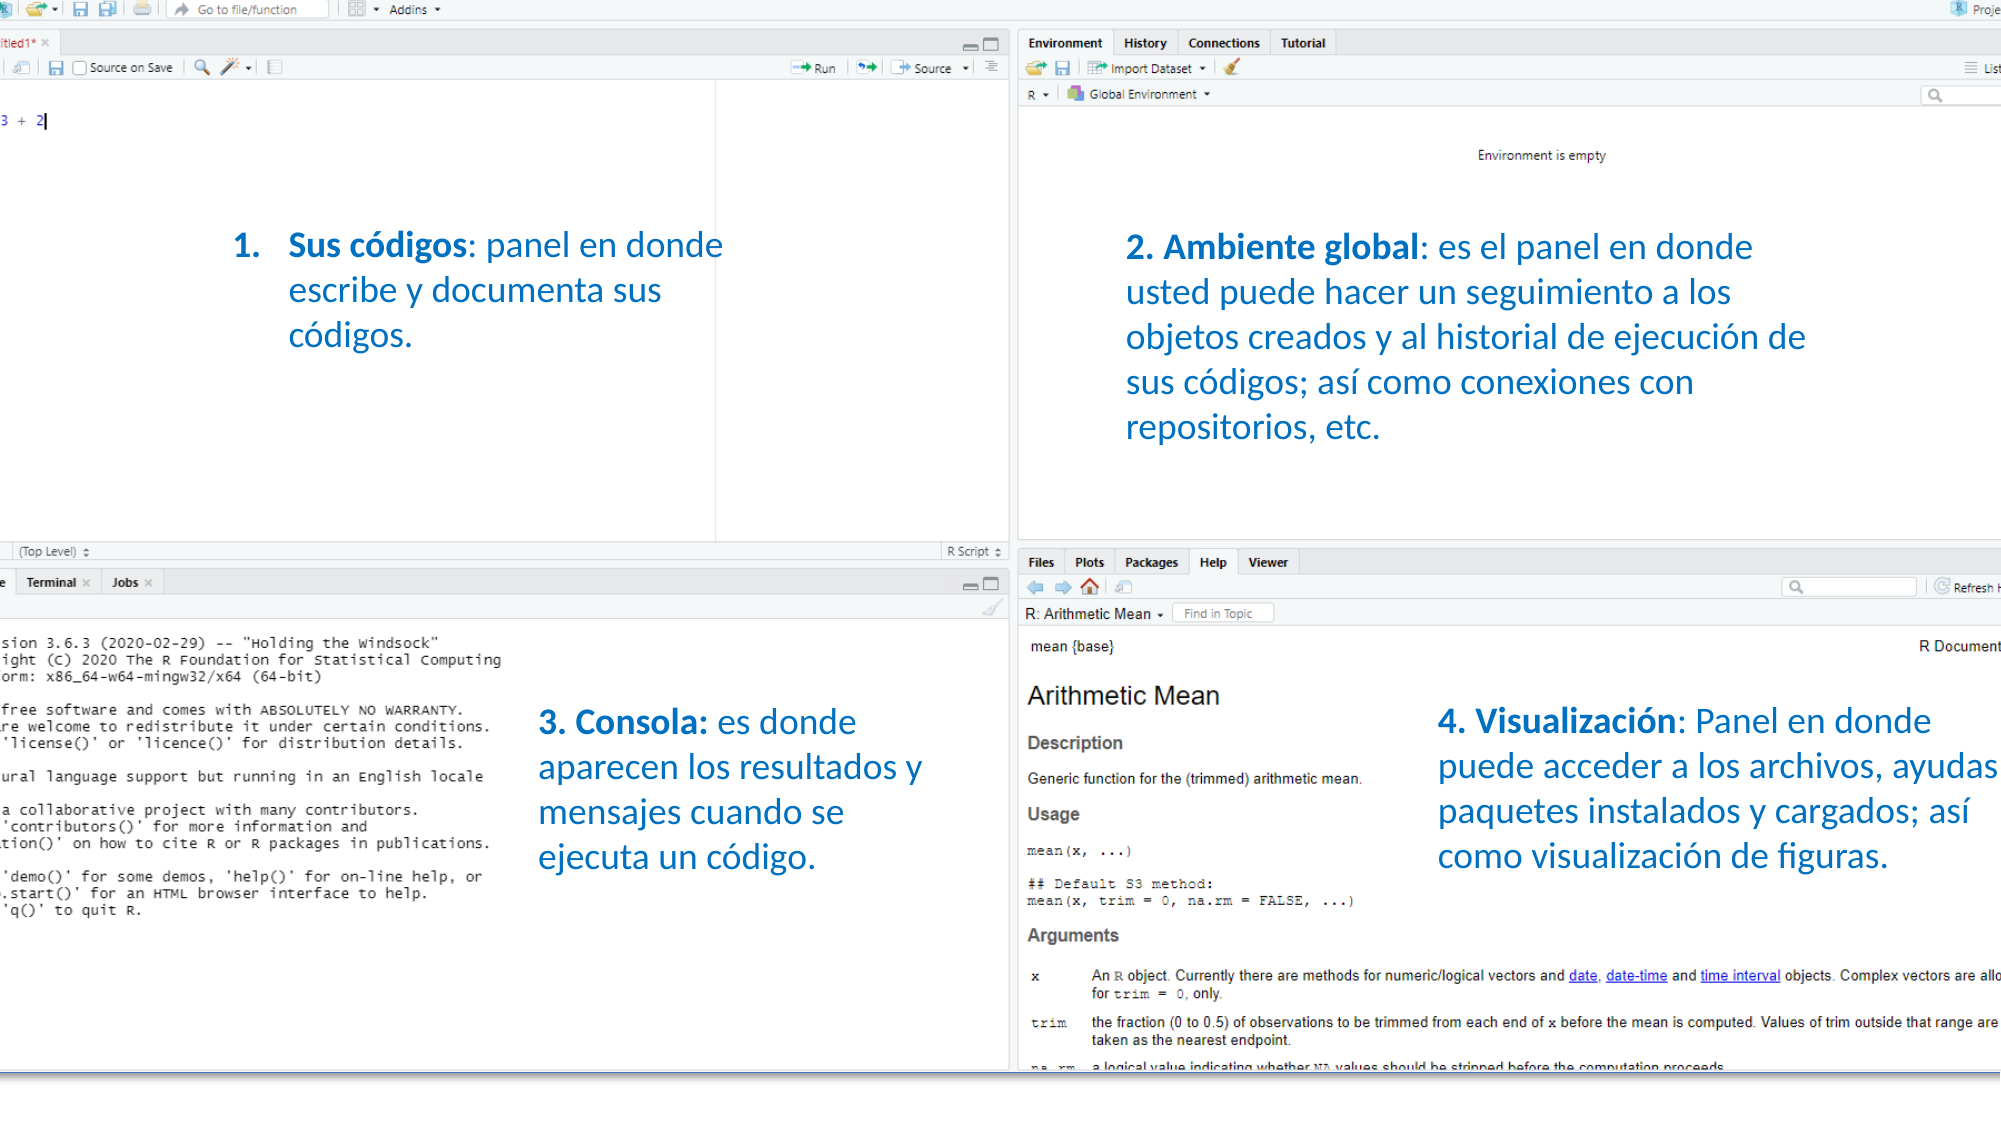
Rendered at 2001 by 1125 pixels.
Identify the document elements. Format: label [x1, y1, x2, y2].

text_box [0, 0, 2000, 1073]
